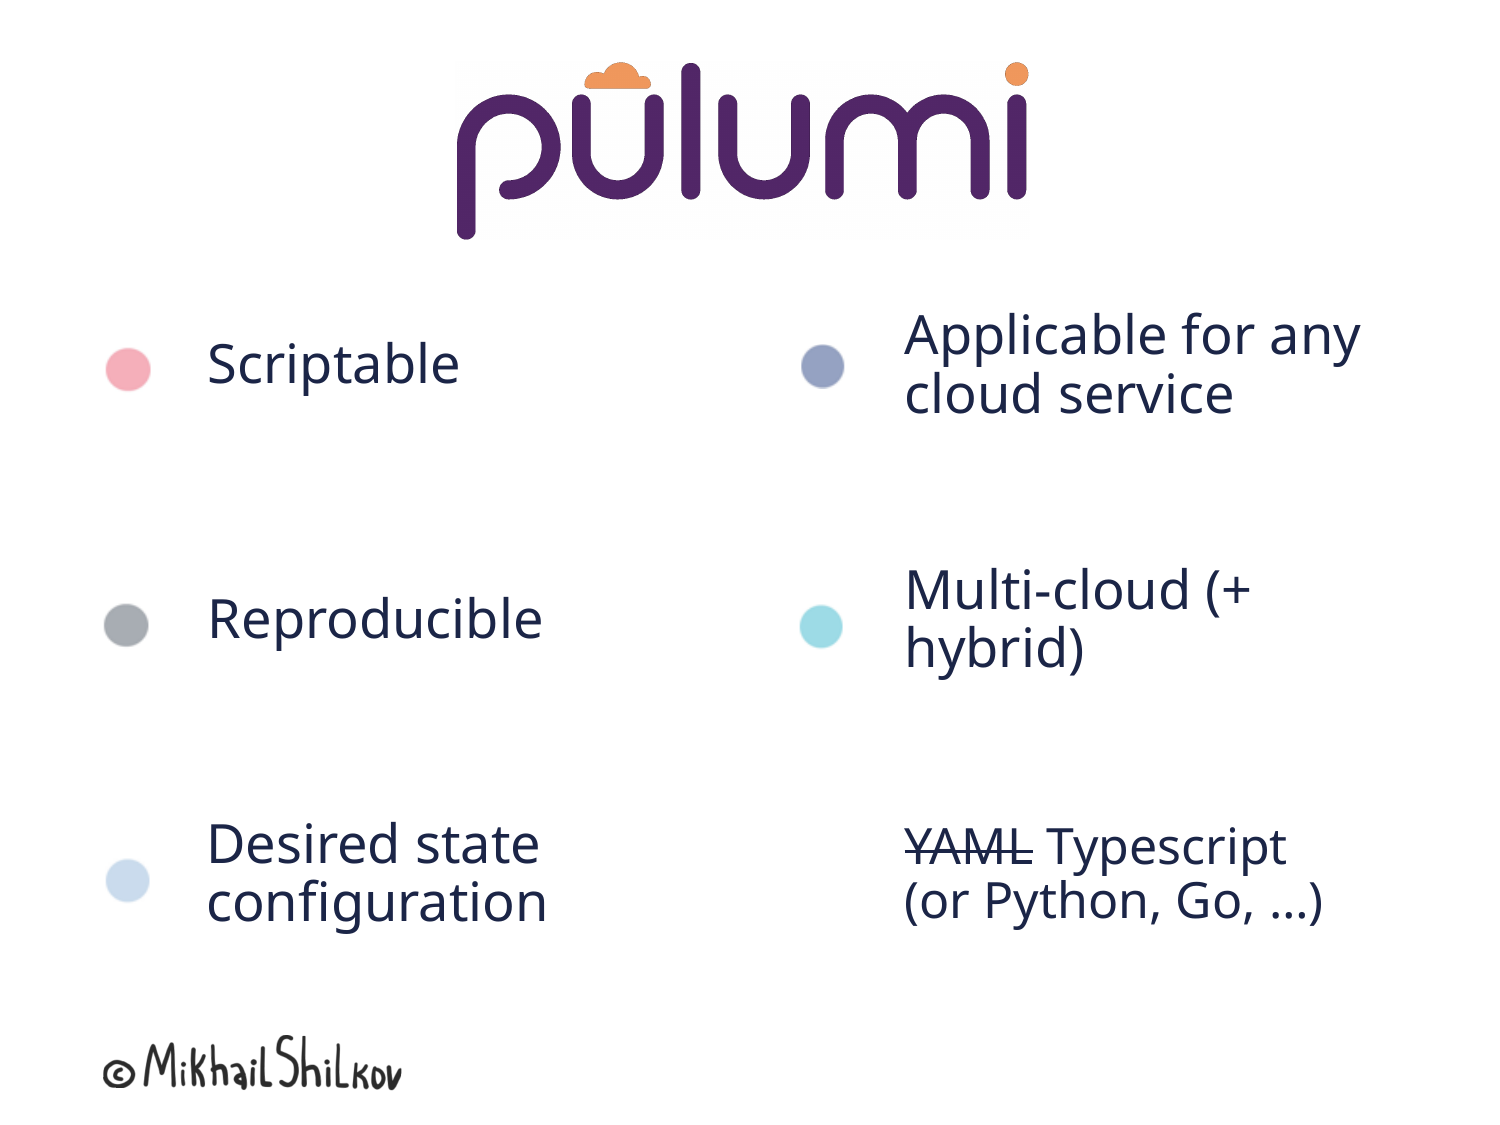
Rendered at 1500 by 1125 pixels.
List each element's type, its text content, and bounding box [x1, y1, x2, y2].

list Multi-cloud (+ hybrid) [889, 528, 1397, 715]
picture [797, 600, 846, 651]
picture [103, 337, 154, 396]
list YAML Typescript (or Python, Go, …) [889, 782, 1367, 969]
picture [454, 61, 1031, 240]
list Applicable for any cloud service [889, 273, 1397, 460]
list Reproducible [192, 528, 670, 715]
picture [98, 593, 155, 658]
list Scriptable [192, 273, 670, 460]
list Desired state configuration [191, 781, 669, 969]
picture [800, 344, 846, 389]
